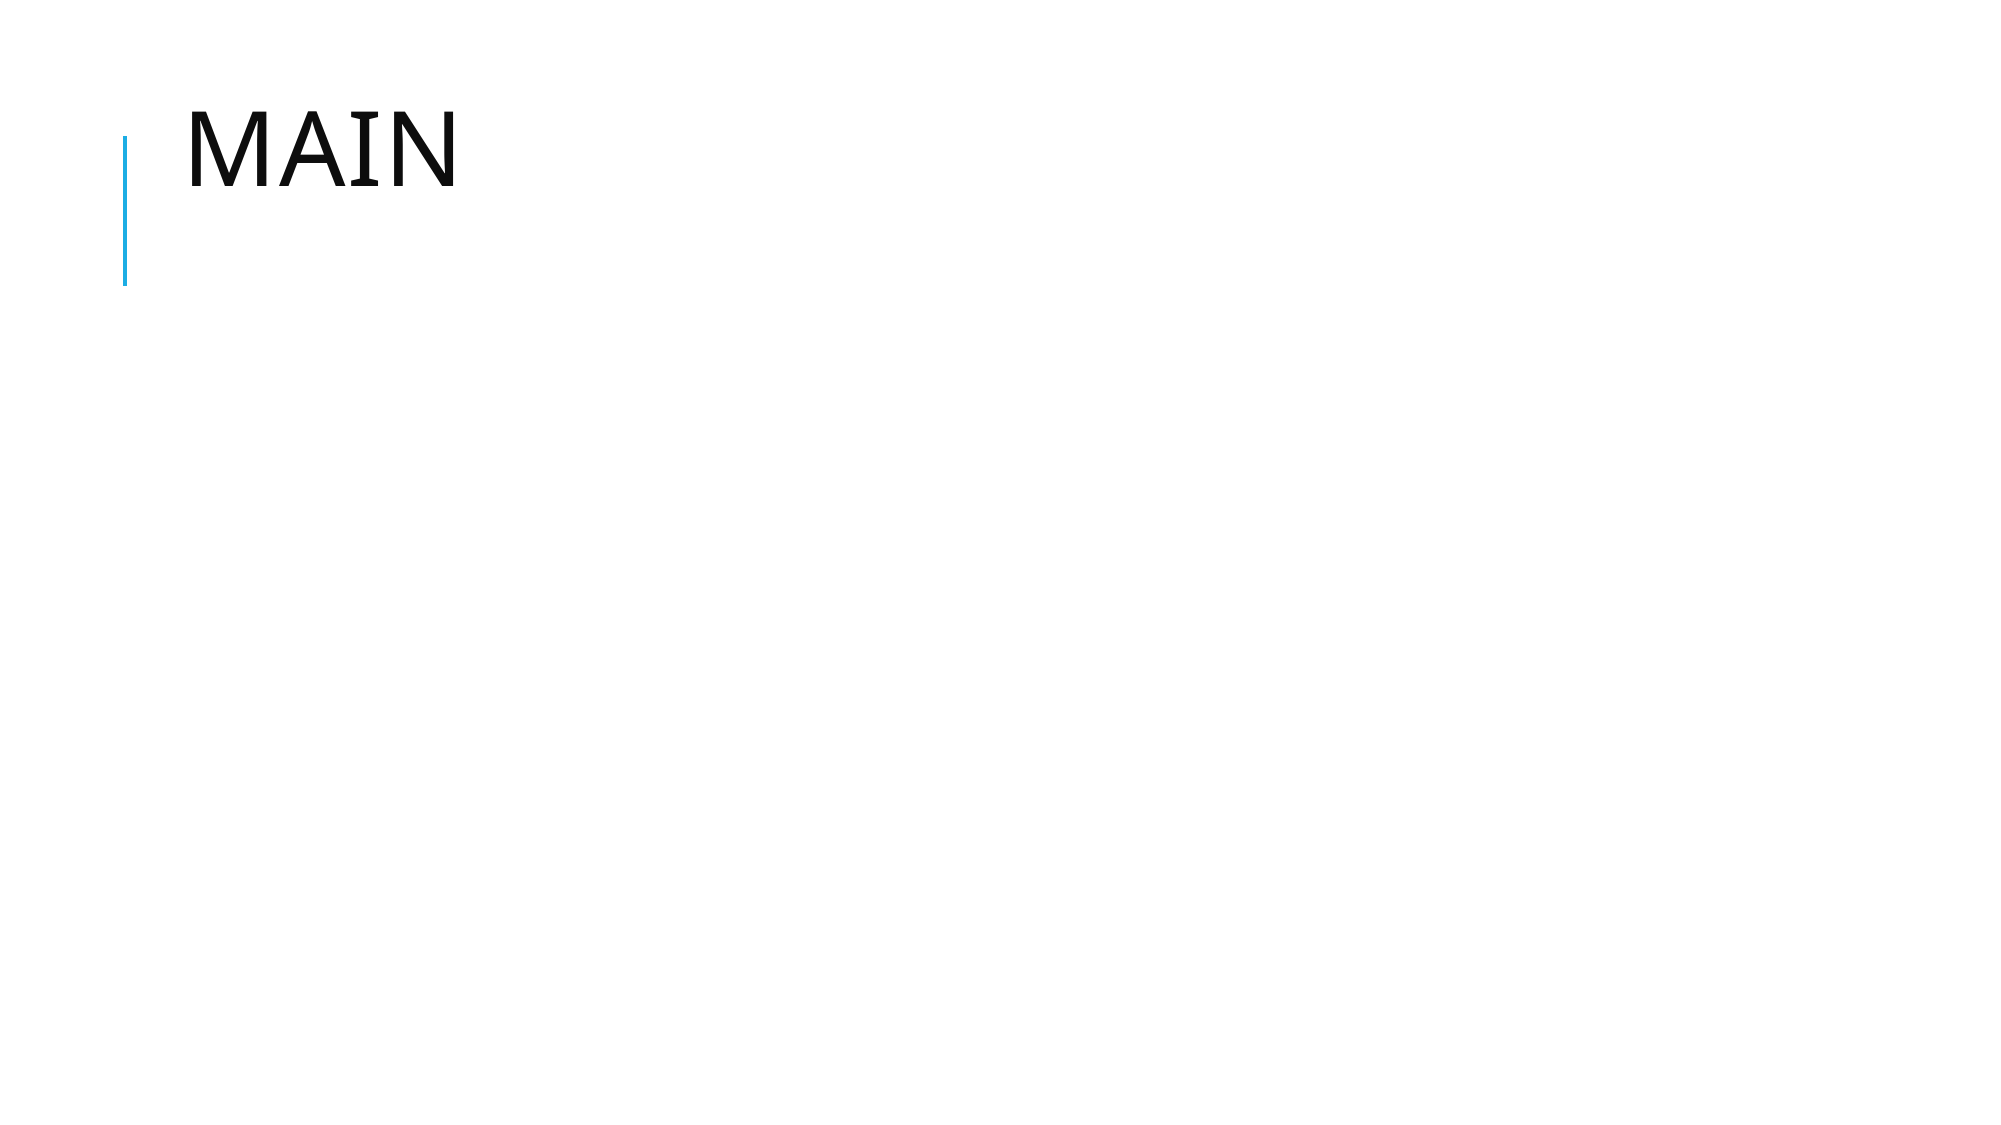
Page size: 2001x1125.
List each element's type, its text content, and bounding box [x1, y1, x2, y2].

title MAIN [168, 96, 1763, 342]
